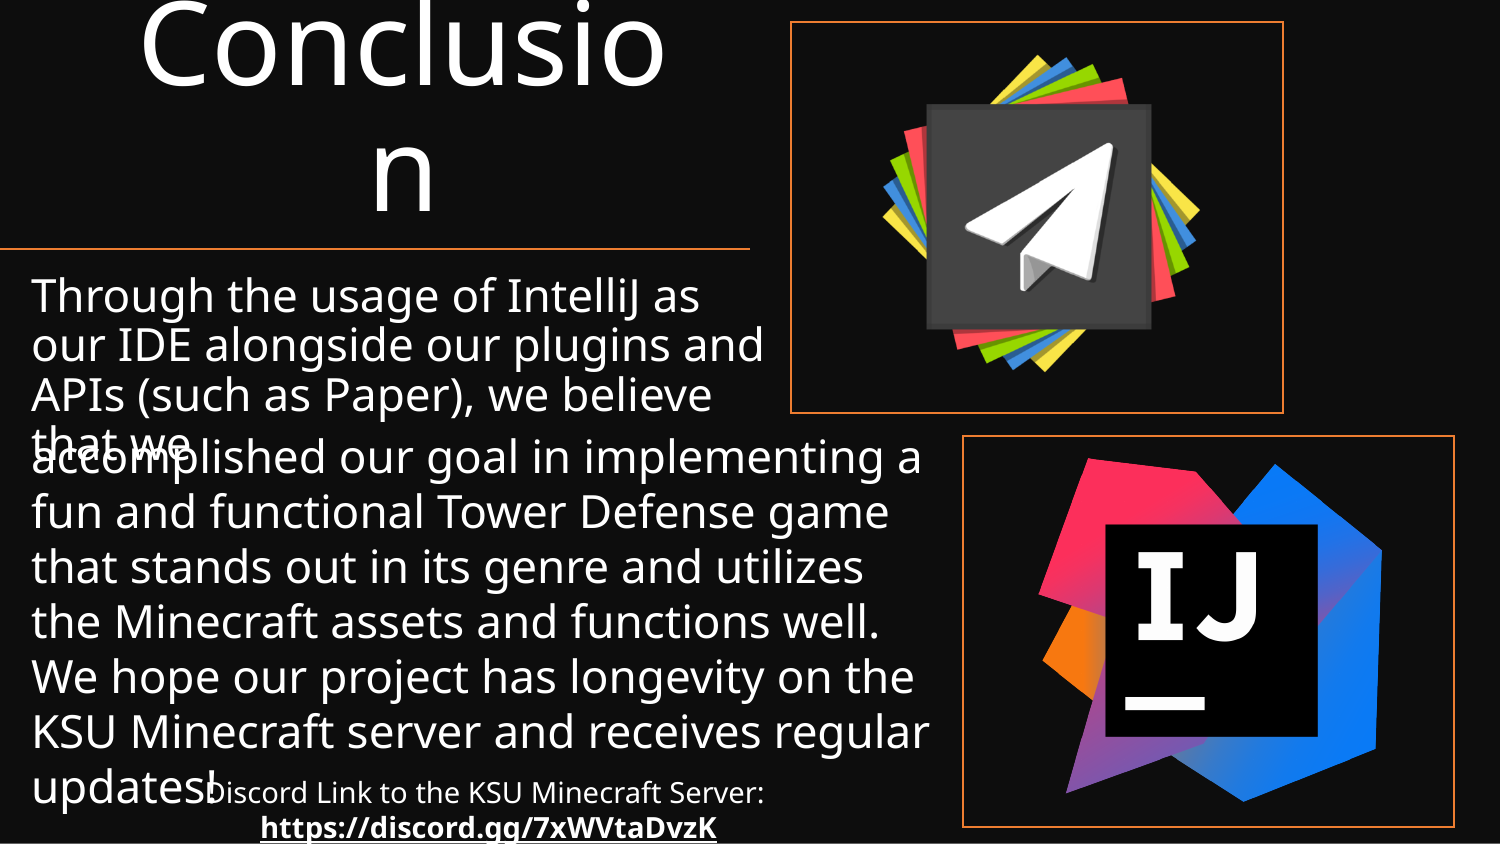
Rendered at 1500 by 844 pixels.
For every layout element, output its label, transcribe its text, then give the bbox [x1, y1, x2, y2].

picture [867, 45, 1210, 389]
picture [1038, 458, 1382, 802]
text_box [962, 435, 1455, 828]
text_box [790, 21, 1284, 414]
title Conclusion [92, 81, 716, 245]
text_box [0, 0, 1500, 844]
text_box accomplished our goal in implementing a fun and functional Tower Defense game that stands out in its genre and utilizes the Minecraft assets and functions well. We hope our project has longevity on the KSU Minecraft server and receives regular updates! [16, 420, 955, 821]
subtitle Through the usage of IntelliJ as our IDE alongside our plugins and APIs (such as Paper), we believe that we [16, 265, 791, 420]
text_box Discord Link to the KSU Minecraft Server: https://discord.gg/7xWVtaDvzK [24, 770, 953, 844]
